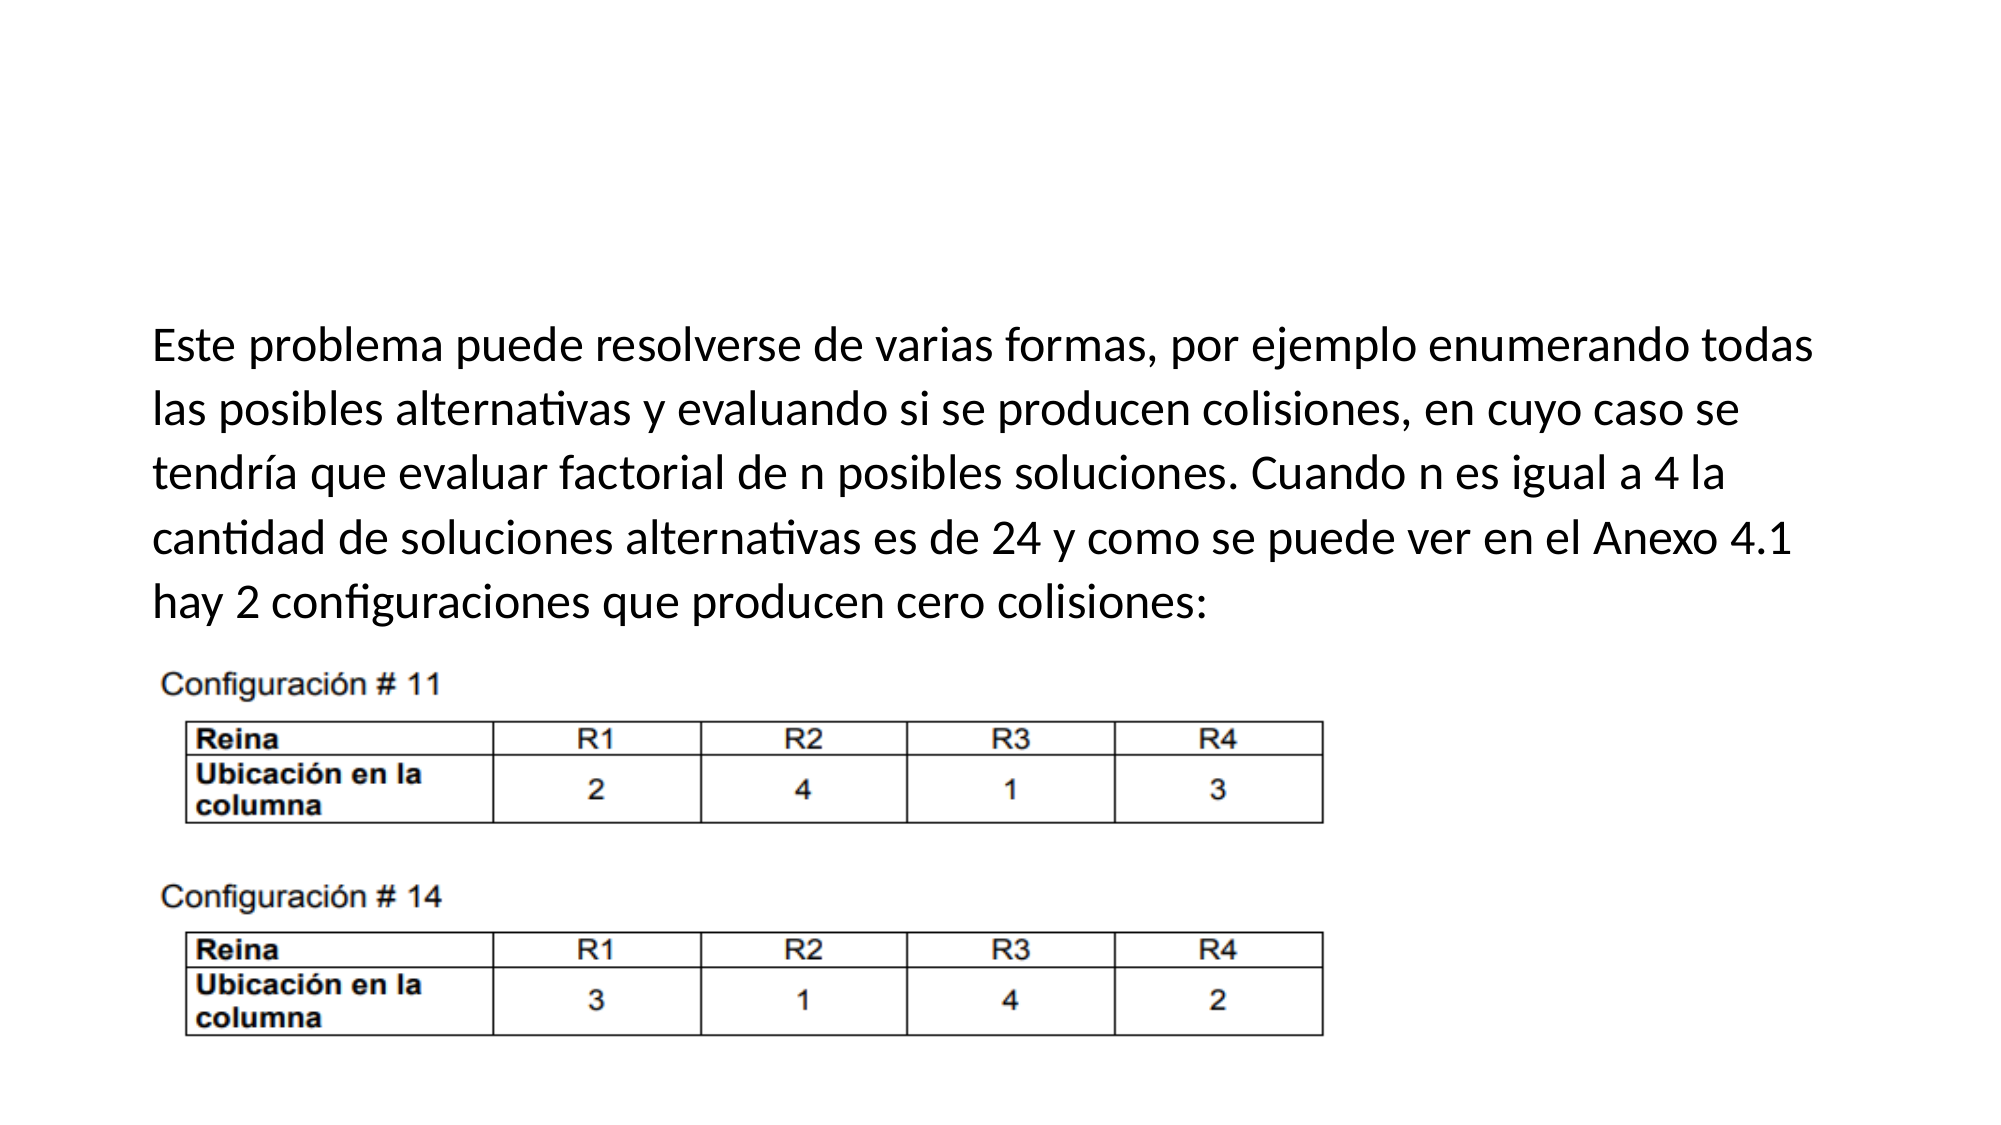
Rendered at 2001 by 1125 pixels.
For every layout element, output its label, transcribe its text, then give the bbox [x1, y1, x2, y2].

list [137, 636, 1355, 1066]
text_box Este problema puede resolverse de varias formas, por ejemplo enumerando todas las posibles alternativas y evaluando si se producen colisiones, en cuyo caso se tendría que evaluar factorial de n posibles soluciones. Cuando n es igual a 4 la cantidad de soluciones alternativas es de 24 y como se puede ver en el Anexo 4.1 hay 2 configuraciones que producen cero colisiones: [137, 300, 1892, 636]
